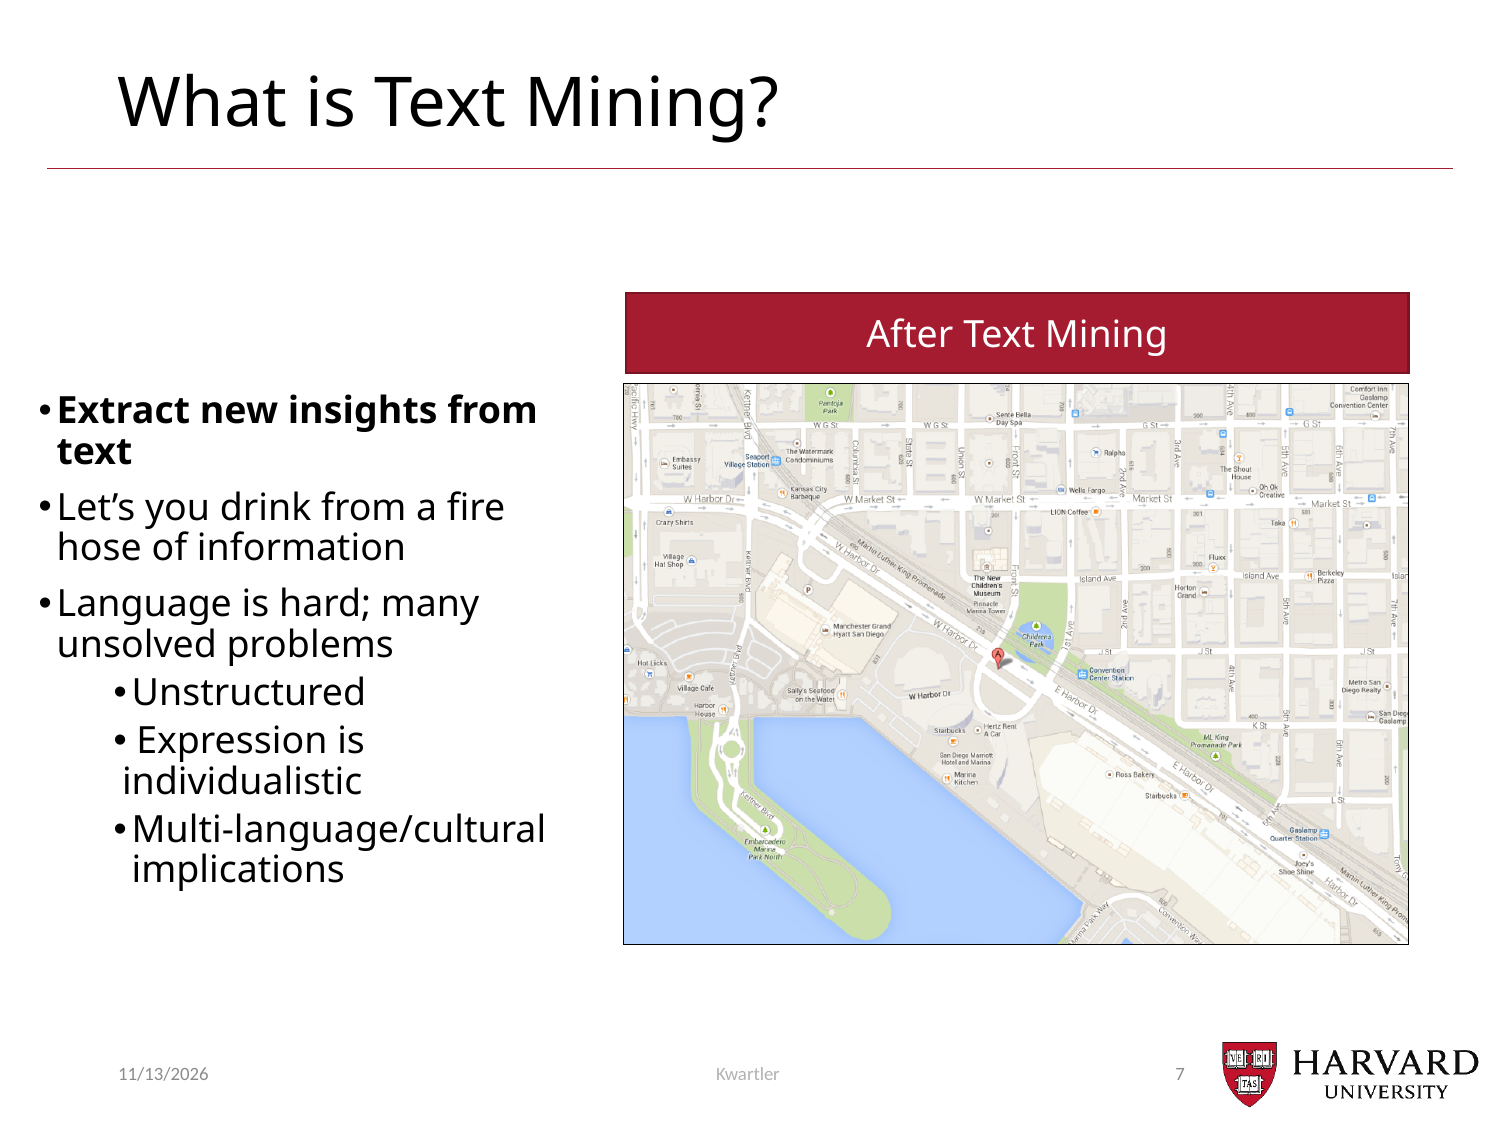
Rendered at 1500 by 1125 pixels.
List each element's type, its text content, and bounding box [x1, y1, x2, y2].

footer Kwartler [496, 1042, 1004, 1103]
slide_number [103, 1042, 441, 1103]
list Extract new insights from text Let’s you drink from a fire hose of information Language is hard; many unsolved problems Unstructured Expression is individualistic Multi-language/cultural implications [23, 383, 588, 889]
text_box After Text Mining [625, 292, 1410, 374]
title What is Text Mining? [103, 59, 1397, 157]
picture [1200, 1024, 1500, 1125]
slide_number 7 [1059, 1042, 1200, 1103]
picture [623, 383, 1409, 945]
